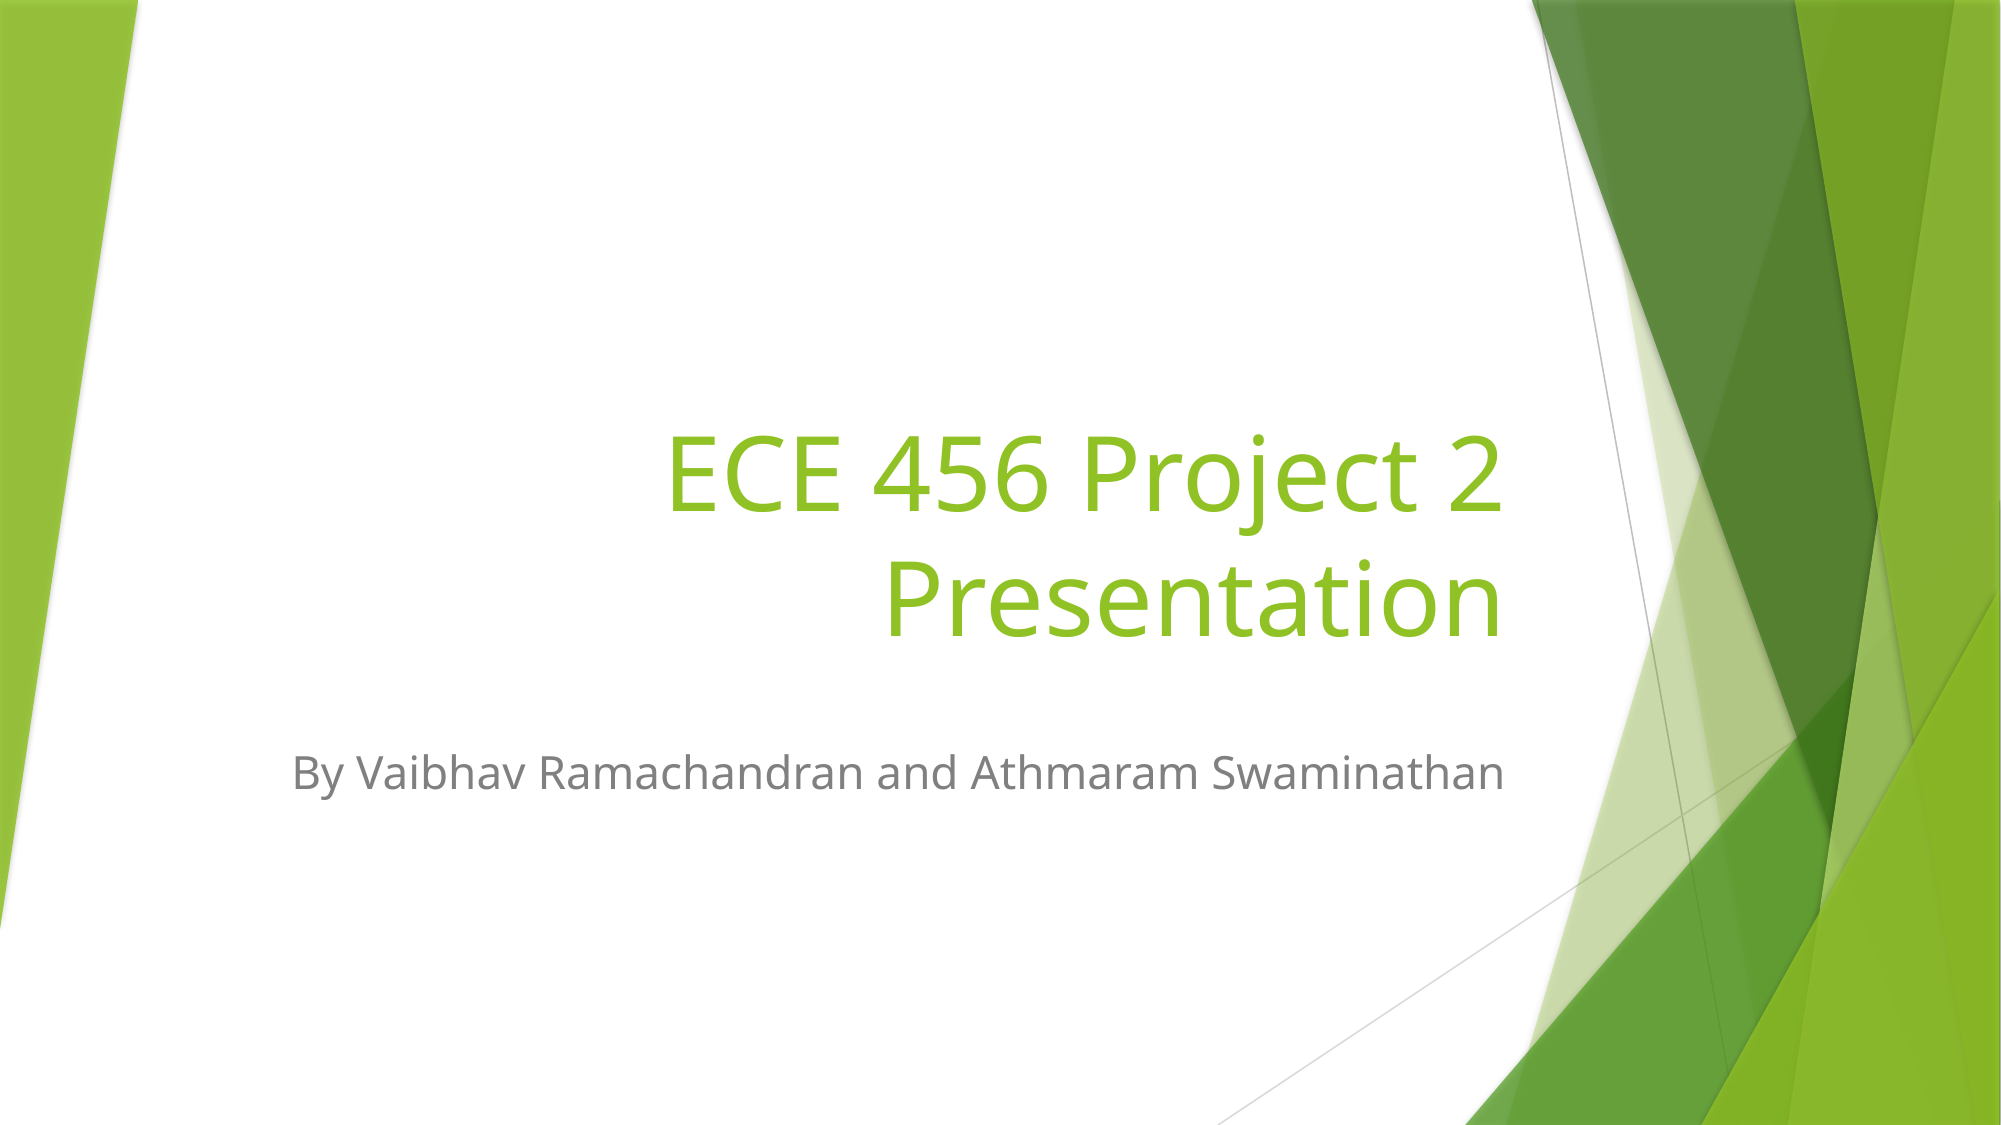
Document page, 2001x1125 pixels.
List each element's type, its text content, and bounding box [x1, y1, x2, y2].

subtitle By Vaibhav Ramachandran and Athmaram Swaminathan [247, 664, 1522, 845]
title ECE 456 Project 2 Presentation [247, 394, 1522, 664]
